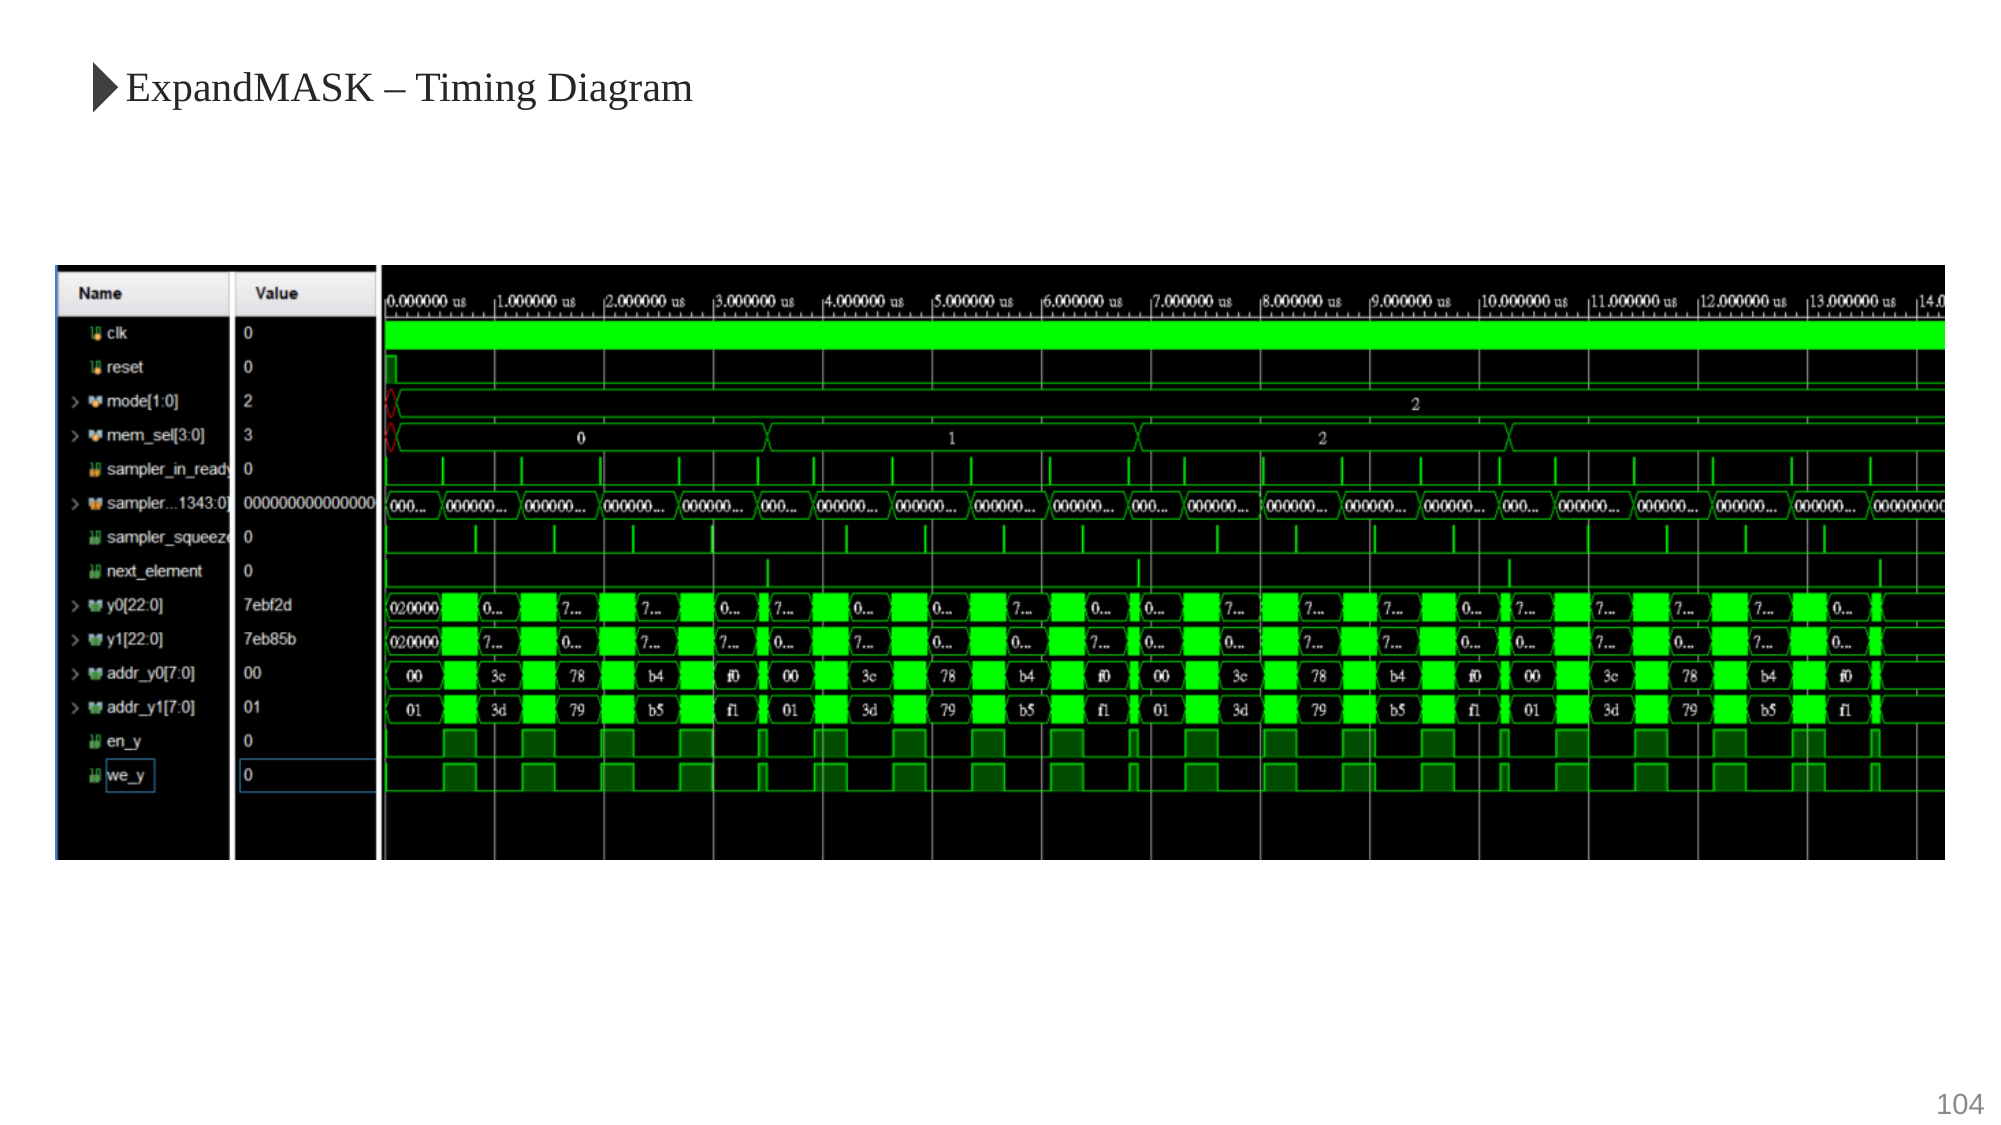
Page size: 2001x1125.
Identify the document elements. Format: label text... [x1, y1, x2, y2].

picture [55, 265, 1945, 860]
slide_number 104 [1550, 1072, 2000, 1125]
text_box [93, 52, 711, 118]
